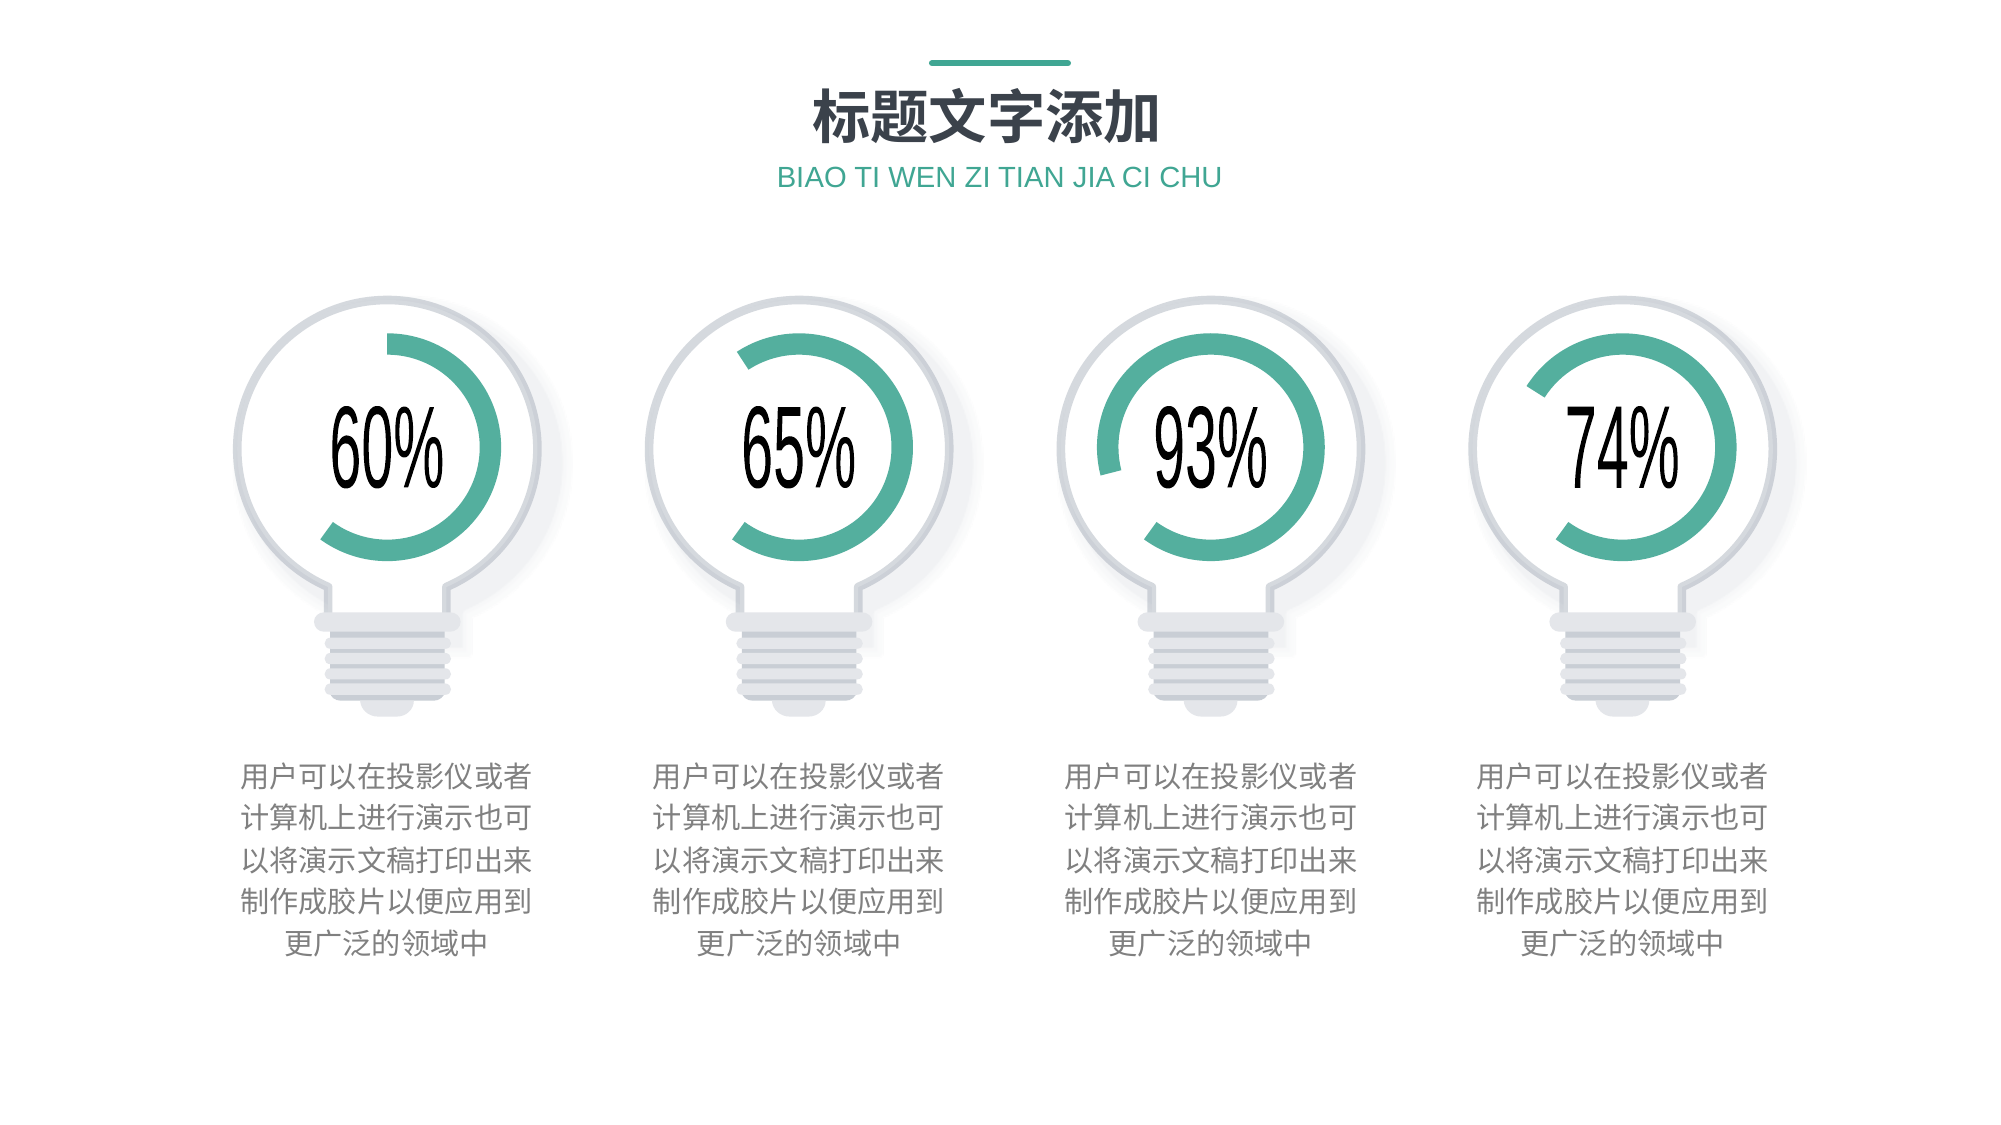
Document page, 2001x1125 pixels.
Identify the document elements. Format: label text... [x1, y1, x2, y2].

text_box 用户可以在投影仪或者计算机上进行演示也可以将演示文稿打印出来制作成胶片以便应用到更广泛的领域中 [632, 743, 967, 968]
text_box 标题文字添加 [797, 73, 1202, 150]
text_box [1060, 299, 1362, 717]
text_box 用户可以在投影仪或者计算机上进行演示也可以将演示文稿打印出来制作成胶片以便应用到更广泛的领域中 [1044, 743, 1378, 968]
text_box BIAO TI WEN ZI TIAN JIA CI CHU [762, 150, 1238, 201]
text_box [237, 299, 538, 717]
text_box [1472, 299, 1773, 717]
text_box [649, 299, 950, 717]
text_box 用户可以在投影仪或者计算机上进行演示也可以将演示文稿打印出来制作成胶片以便应用到更广泛的领域中 [219, 743, 554, 968]
text_box 用户可以在投影仪或者计算机上进行演示也可以将演示文稿打印出来制作成胶片以便应用到更广泛的领域中 [1455, 743, 1790, 968]
